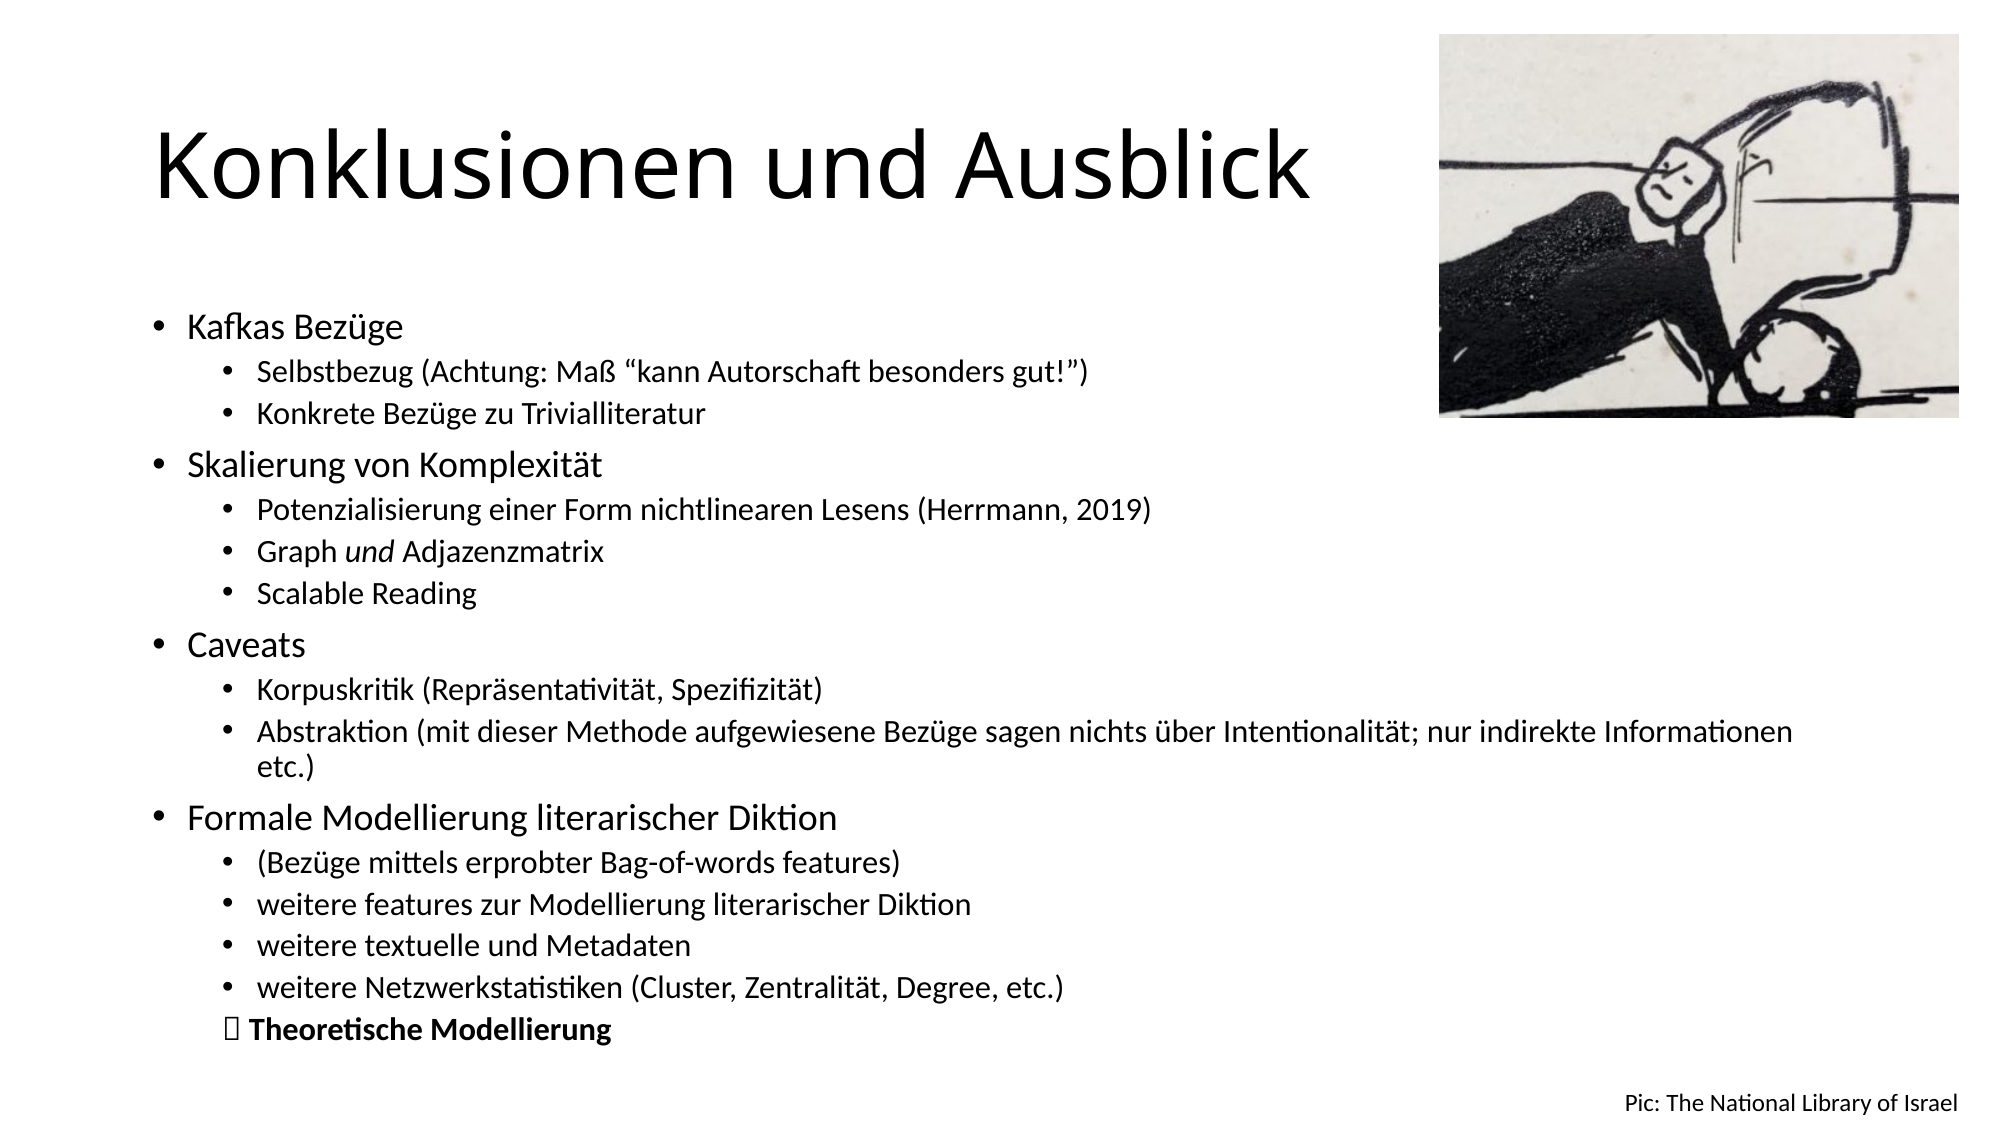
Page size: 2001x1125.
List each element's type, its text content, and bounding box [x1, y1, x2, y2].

text_box Pic: The National Library of Israel [1609, 1079, 2000, 1125]
list Kafkas Bezüge Selbstbezug (Achtung: Maß “kann Autorschaft besonders gut!”) Konkrete Bezüge zu Trivialliteratur Skalierung von Komplexität Potenzialisierung einer Form nichtlinearen Lesens (Herrmann, 2019) Graph und Adjazenzmatrix Scalable Reading Caveats Korpuskritik (Repräsentativität, Spezifizität) Abstraktion (mit dieser Methode aufgewiesene Bezüge sagen nichts über Intentionalität; nur indirekte Informationen etc.) Formale Modellierung literarischer Diktion (Bezüge mittels erprobter Bag-of-words features) weitere features zur Modellierung literarischer Diktion weitere textuelle und Metadaten weitere Netzwerkstatistiken (Cluster, Zentralität, Degree, etc.)  Theoretische Modellierung [137, 299, 1863, 1066]
picture [1439, 34, 1959, 418]
title Konklusionen und Ausblick [137, 59, 1439, 278]
